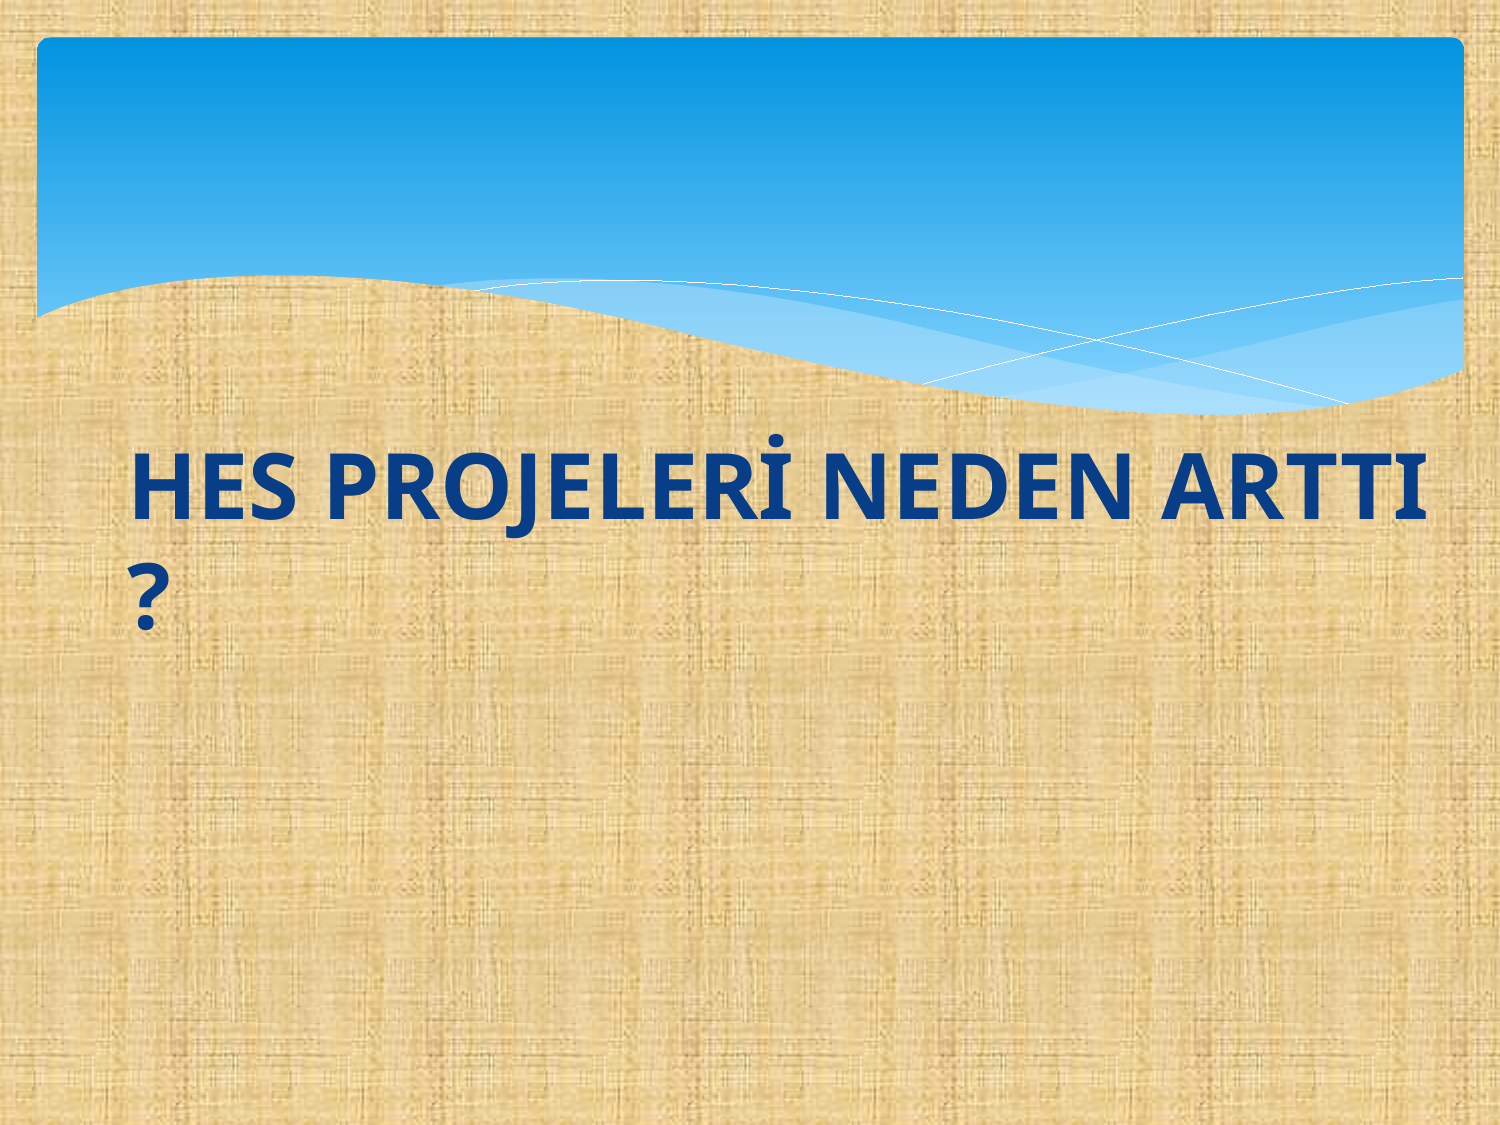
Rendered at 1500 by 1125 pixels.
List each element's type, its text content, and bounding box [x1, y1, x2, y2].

picture [0, 0, 1500, 1125]
list HES PROJELERİ NEDEN ARTTI ? [112, 420, 1459, 818]
